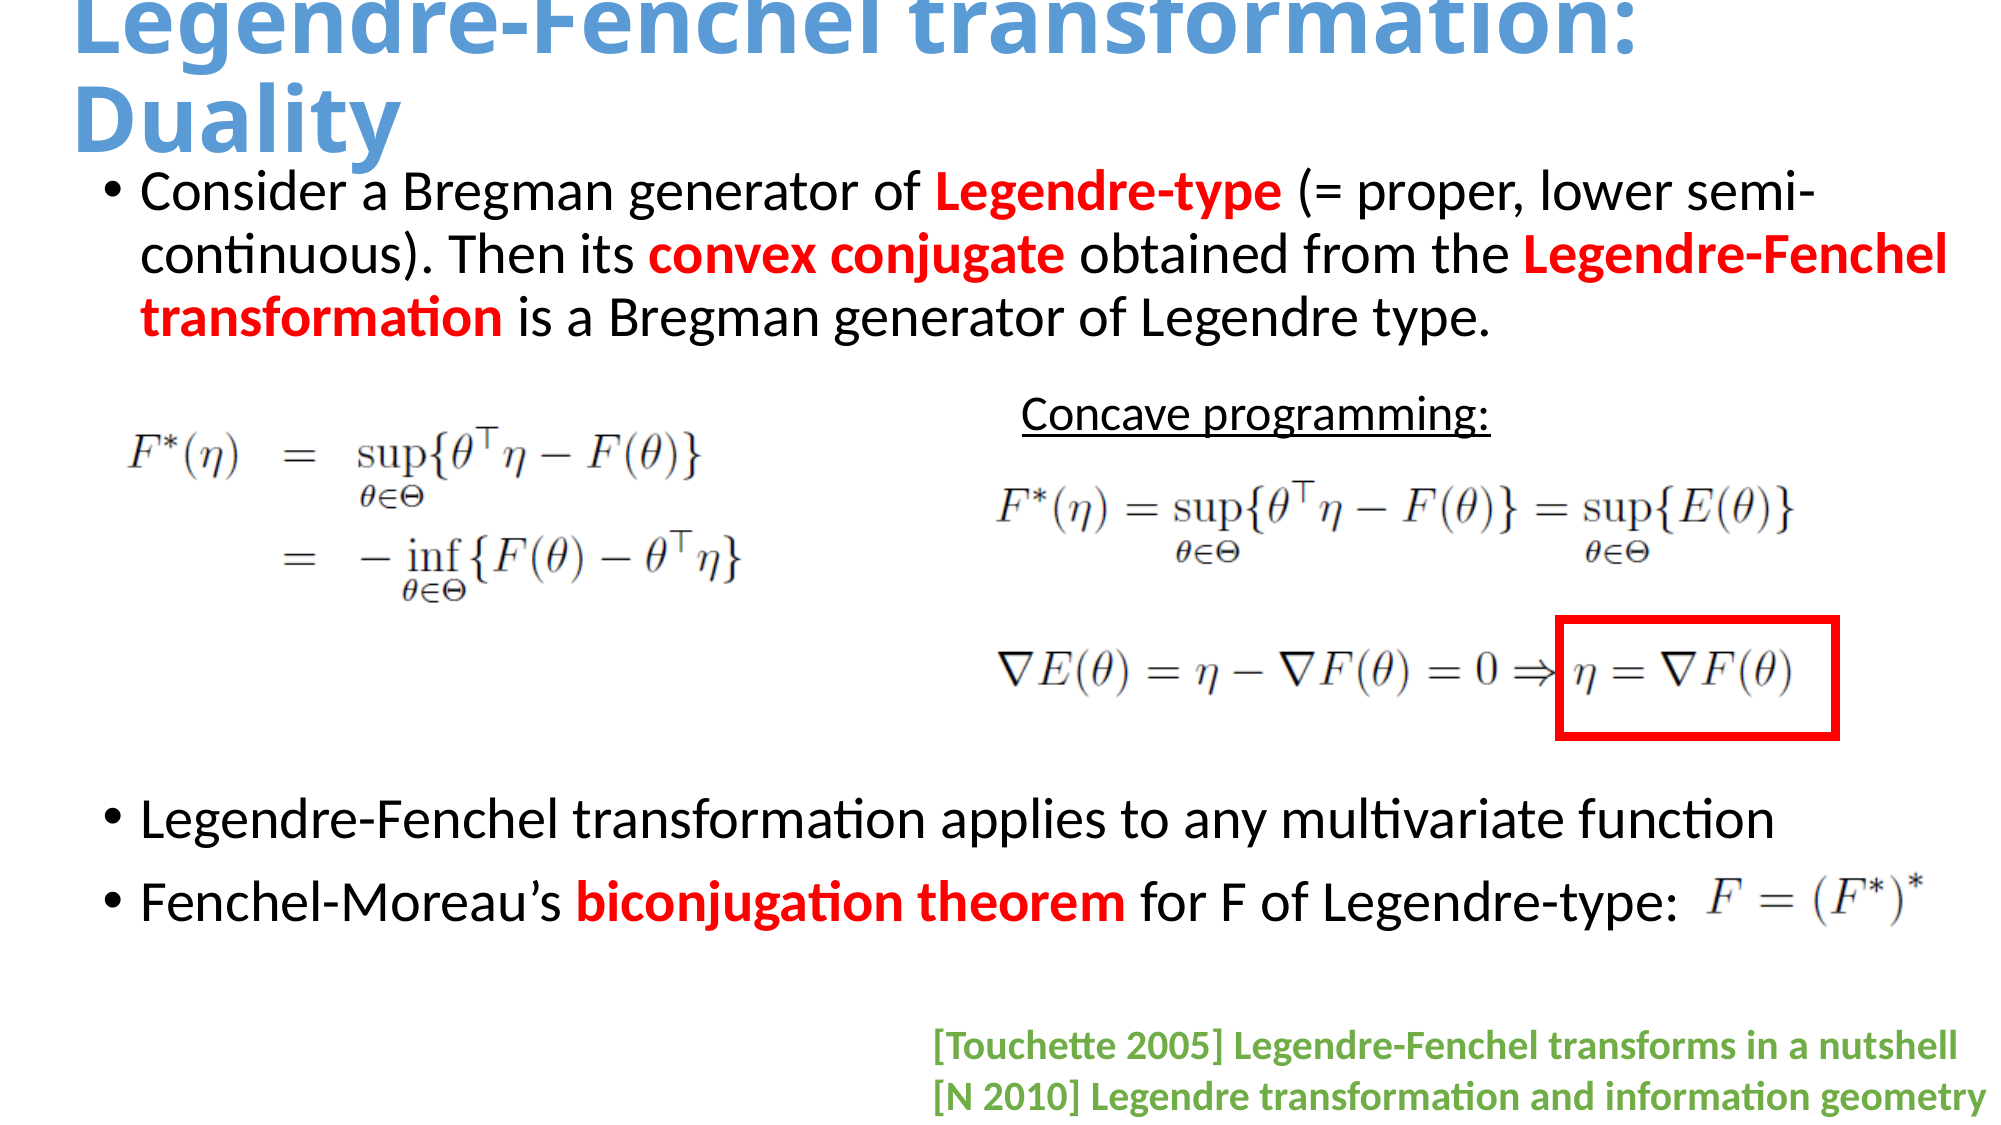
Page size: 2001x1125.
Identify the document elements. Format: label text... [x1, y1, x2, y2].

list Consider a Bregman generator of Legendre-type (= proper, lower semi-continuous). Then its convex conjugate obtained from the Legendre-Fenchel transformation is a Bregman generator of Legendre type. Legendre-Fenchel transformation applies to any multivariate function Fenchel-Moreau’s biconjugation theorem for F of Legendre-type: [87, 152, 1965, 1050]
picture [971, 470, 1845, 732]
text_box Concave programming: [1006, 372, 1506, 448]
text_box [1558, 732, 1837, 738]
picture [1697, 845, 1944, 939]
title Legendre-Fenchel transformation: Duality [55, 0, 1965, 183]
text_box [Touchette 2005] Legendre-Fenchel transforms in a nutshell [N 2010] Legendre transformation and information geometry [917, 1010, 2000, 1125]
picture [104, 402, 761, 620]
